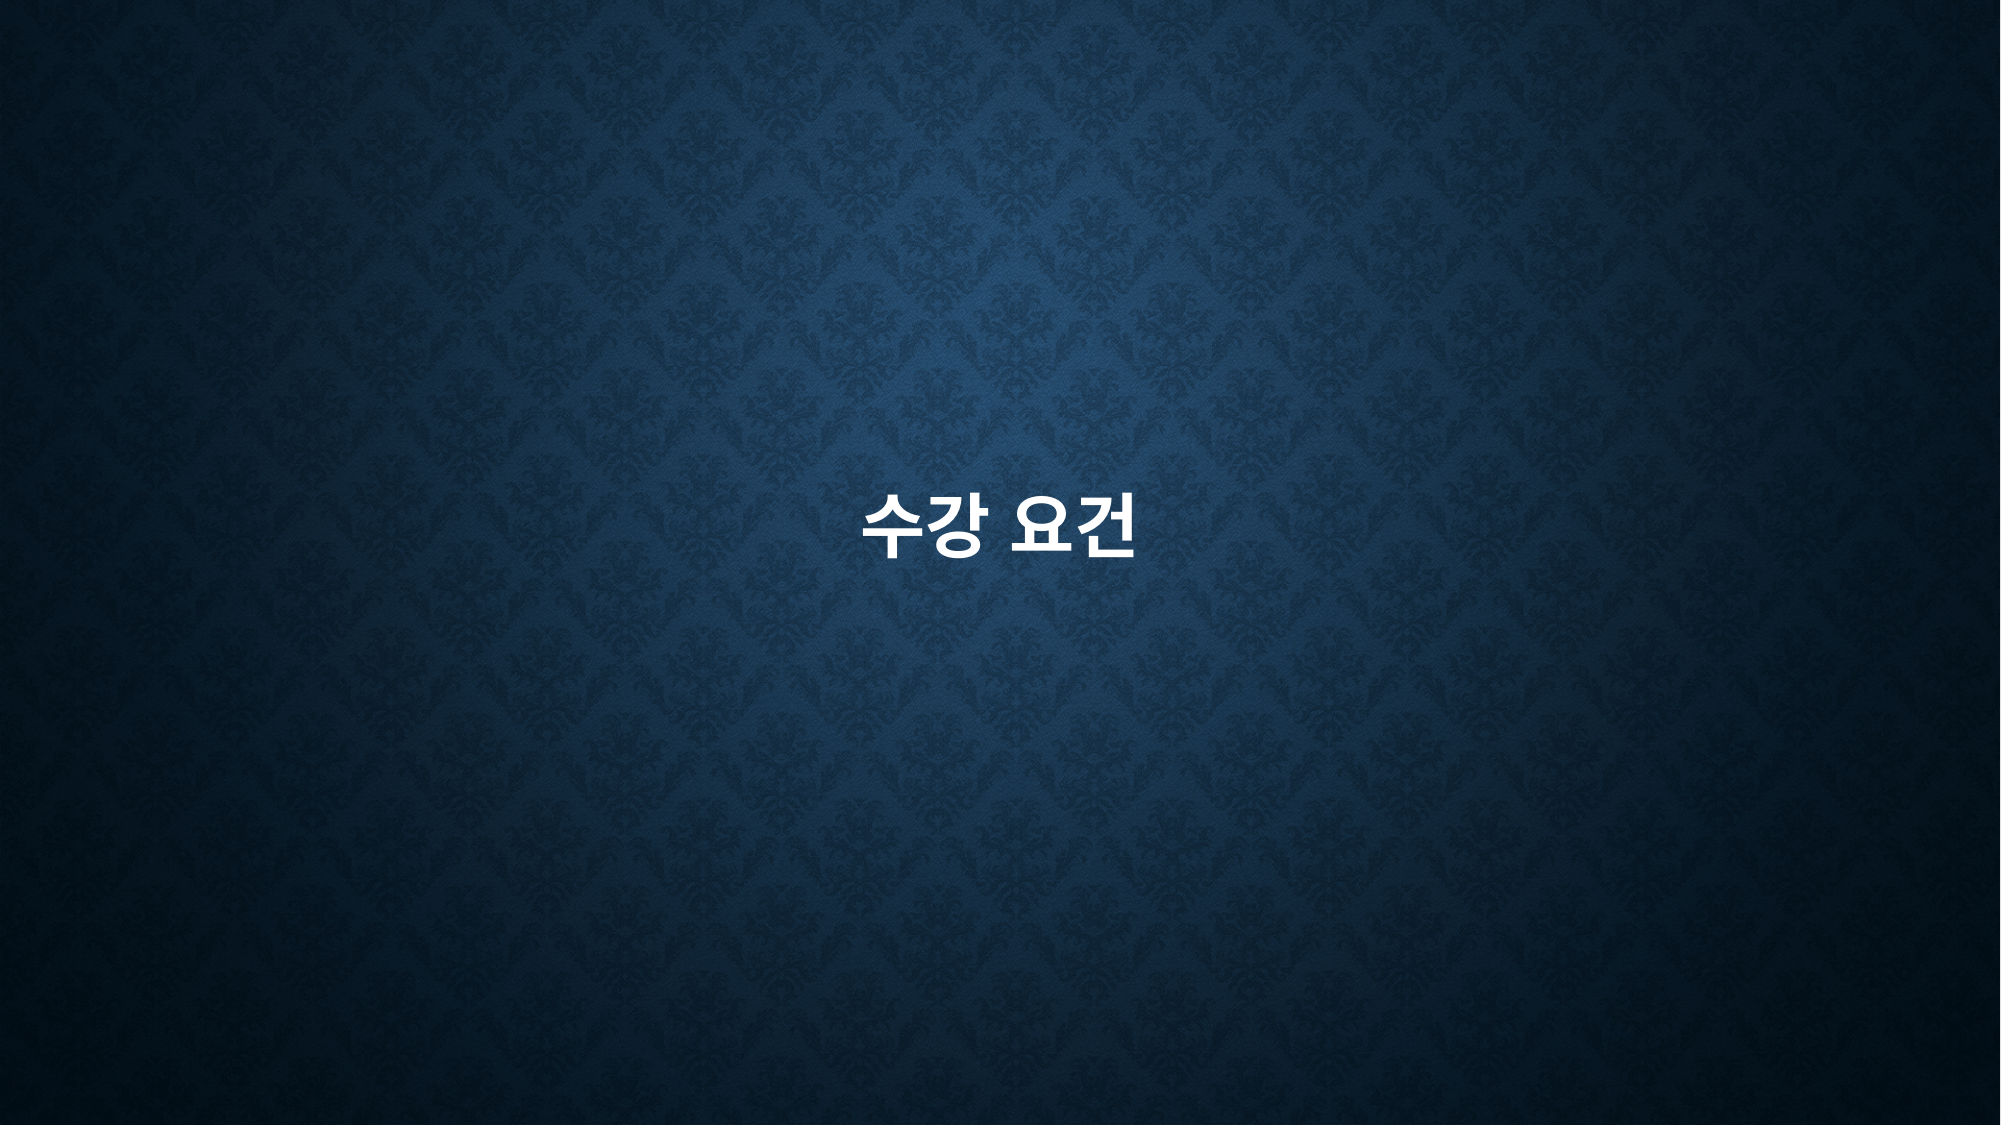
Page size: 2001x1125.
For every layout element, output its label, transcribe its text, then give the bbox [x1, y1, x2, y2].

title 수강 요건 [201, 107, 1799, 576]
